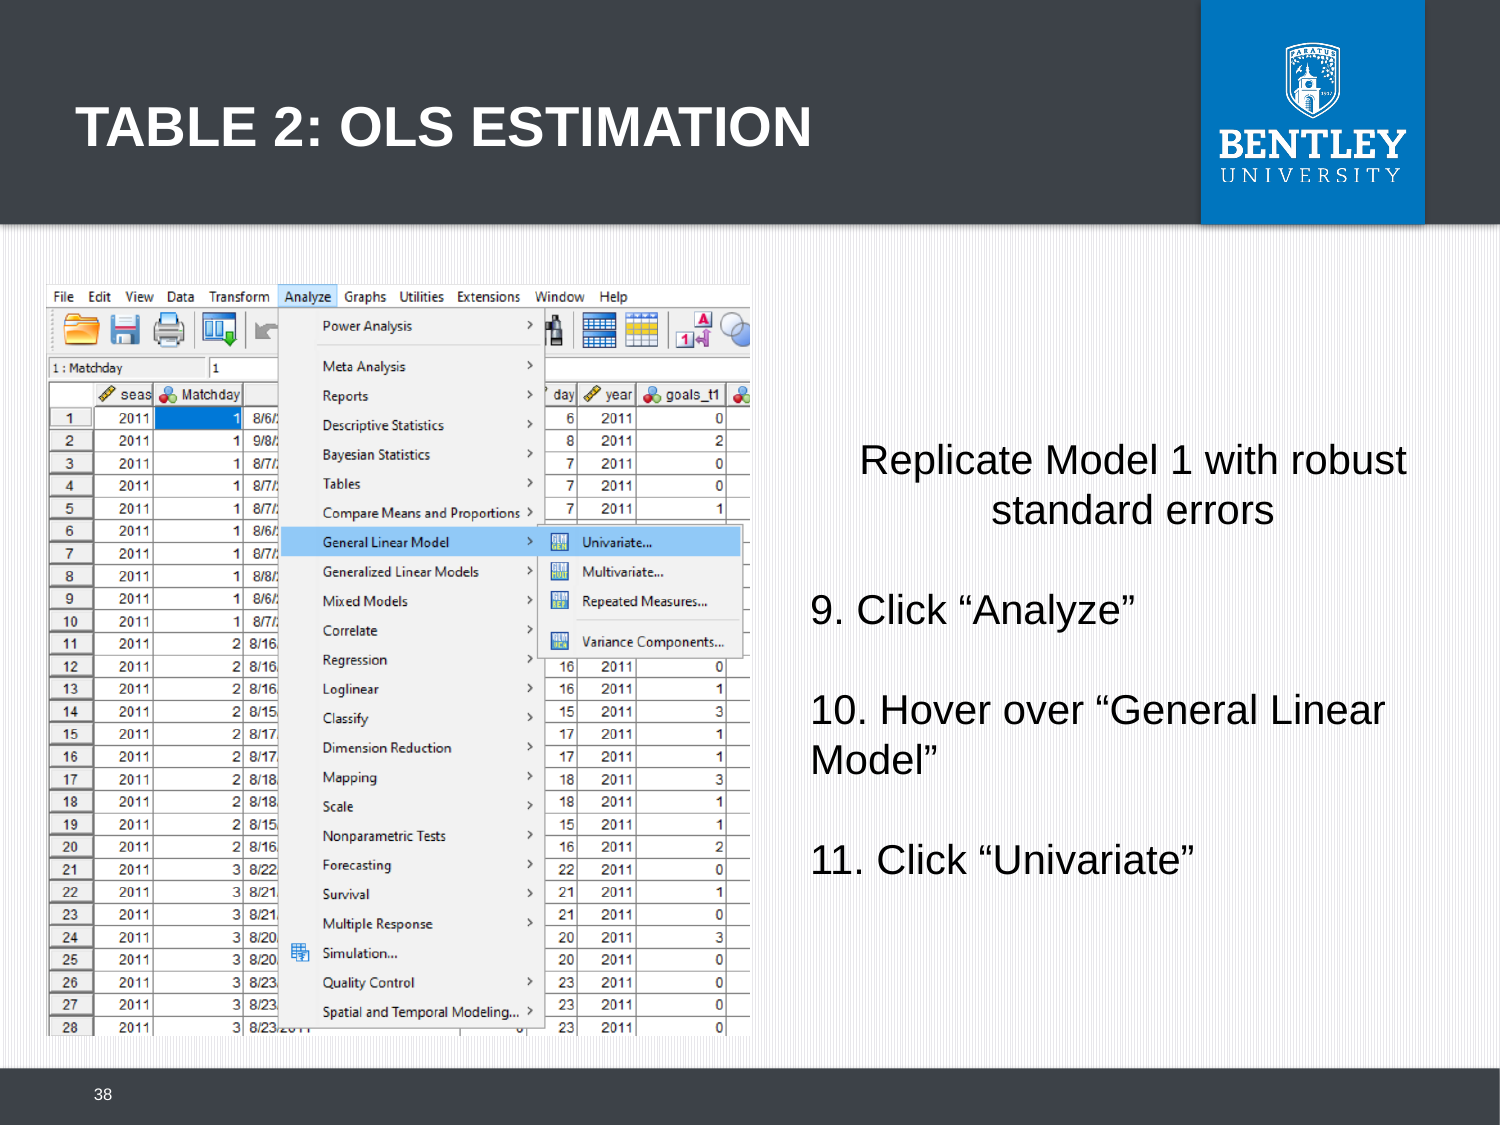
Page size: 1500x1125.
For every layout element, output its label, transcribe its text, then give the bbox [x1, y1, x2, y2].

slide_number 38 [75, 1064, 113, 1124]
text_box Table 2: OLS Estimation [74, 46, 1159, 216]
picture [46, 284, 751, 1036]
text_box Replicate Model 1 with robust standard errors 9. Click “Analyze” 10. Hover over “General Linear Model” 11. Click “Univariate” [795, 425, 1472, 890]
